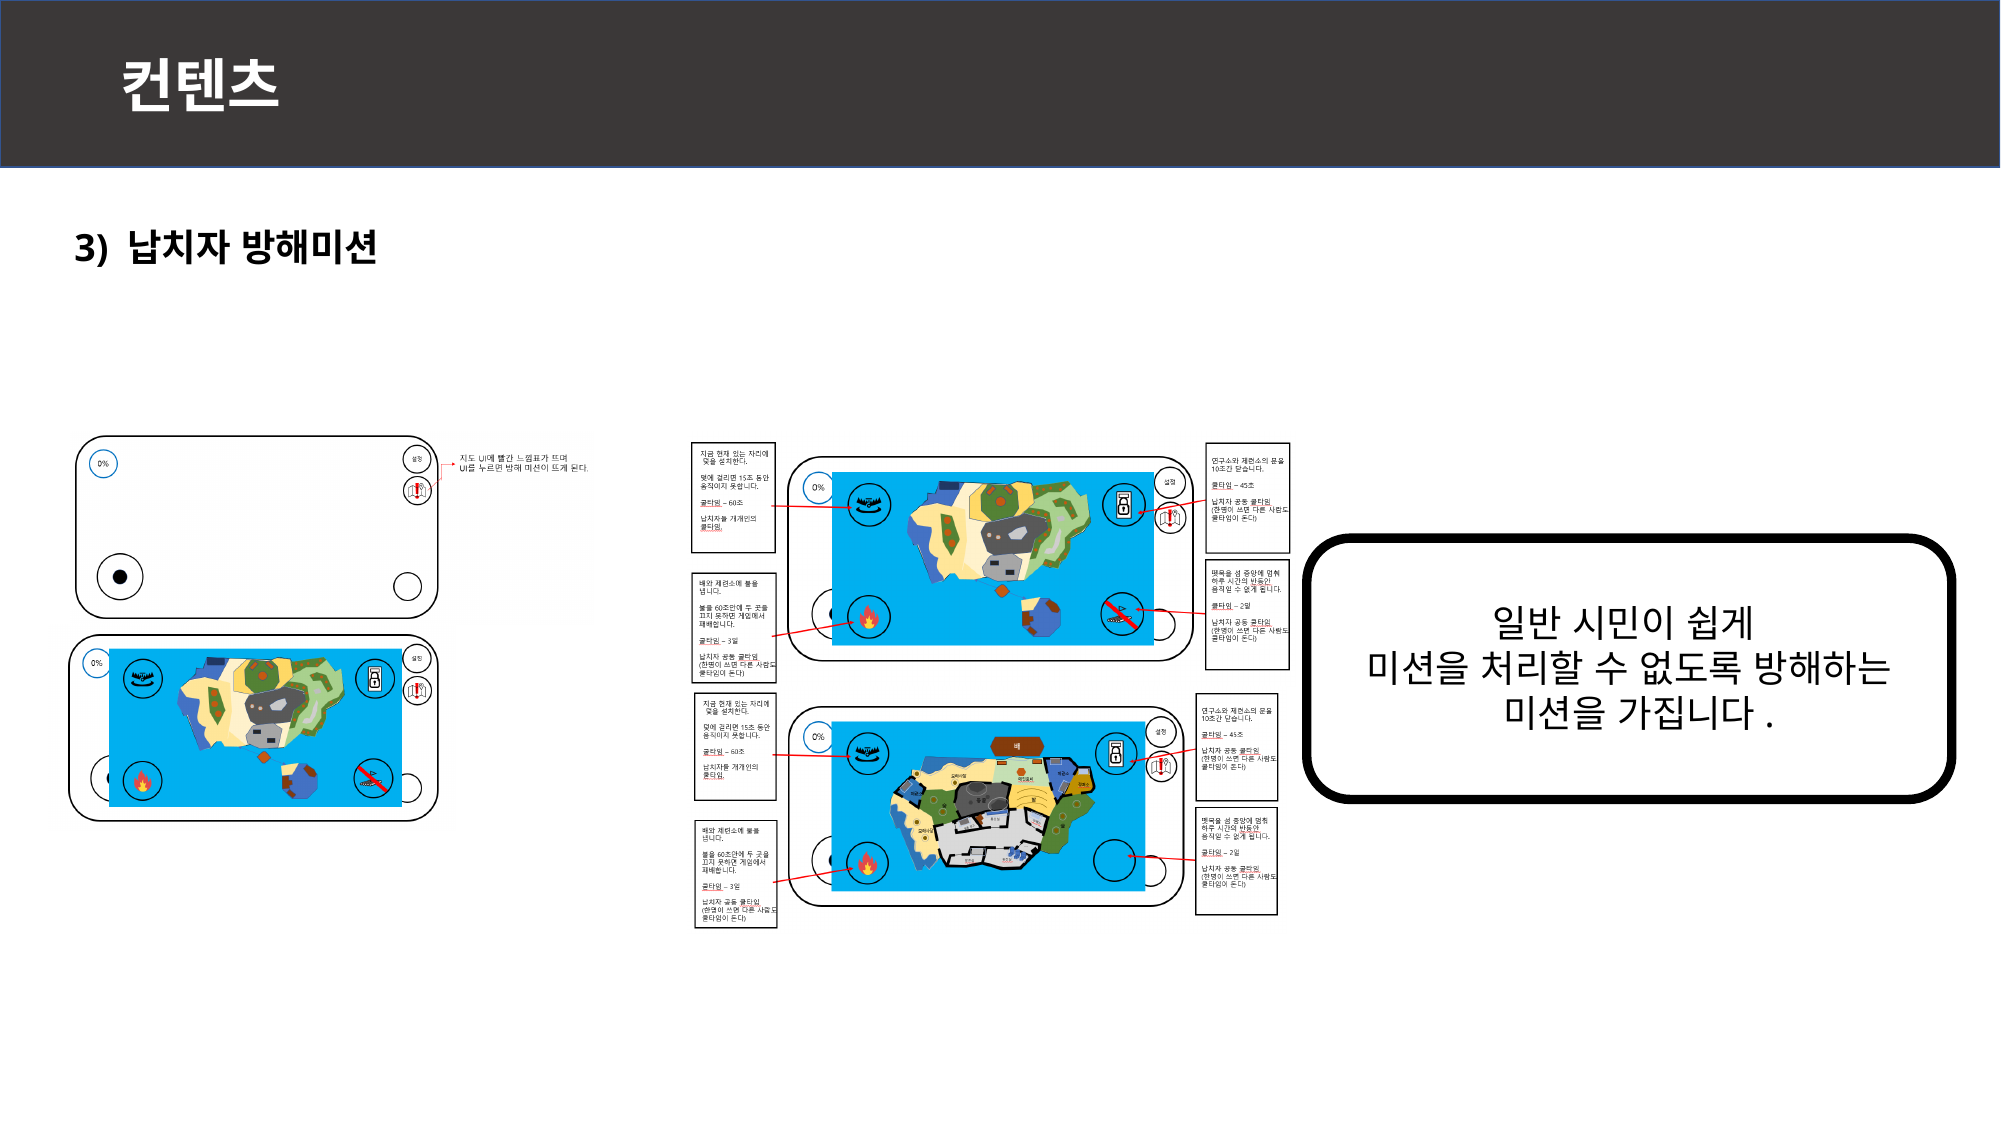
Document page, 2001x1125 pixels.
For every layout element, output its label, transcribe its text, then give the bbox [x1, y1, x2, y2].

text_box [1305, 537, 1953, 801]
text_box 컨텐츠 [106, 41, 1203, 127]
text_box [48, 431, 1296, 934]
text_box 일반 시민이 쉽게 미션을 처리할 수 없도록 방해하는 미션을 가집니다. [1351, 593, 1907, 743]
text_box 3) 납치자 방해미션 [59, 216, 395, 277]
